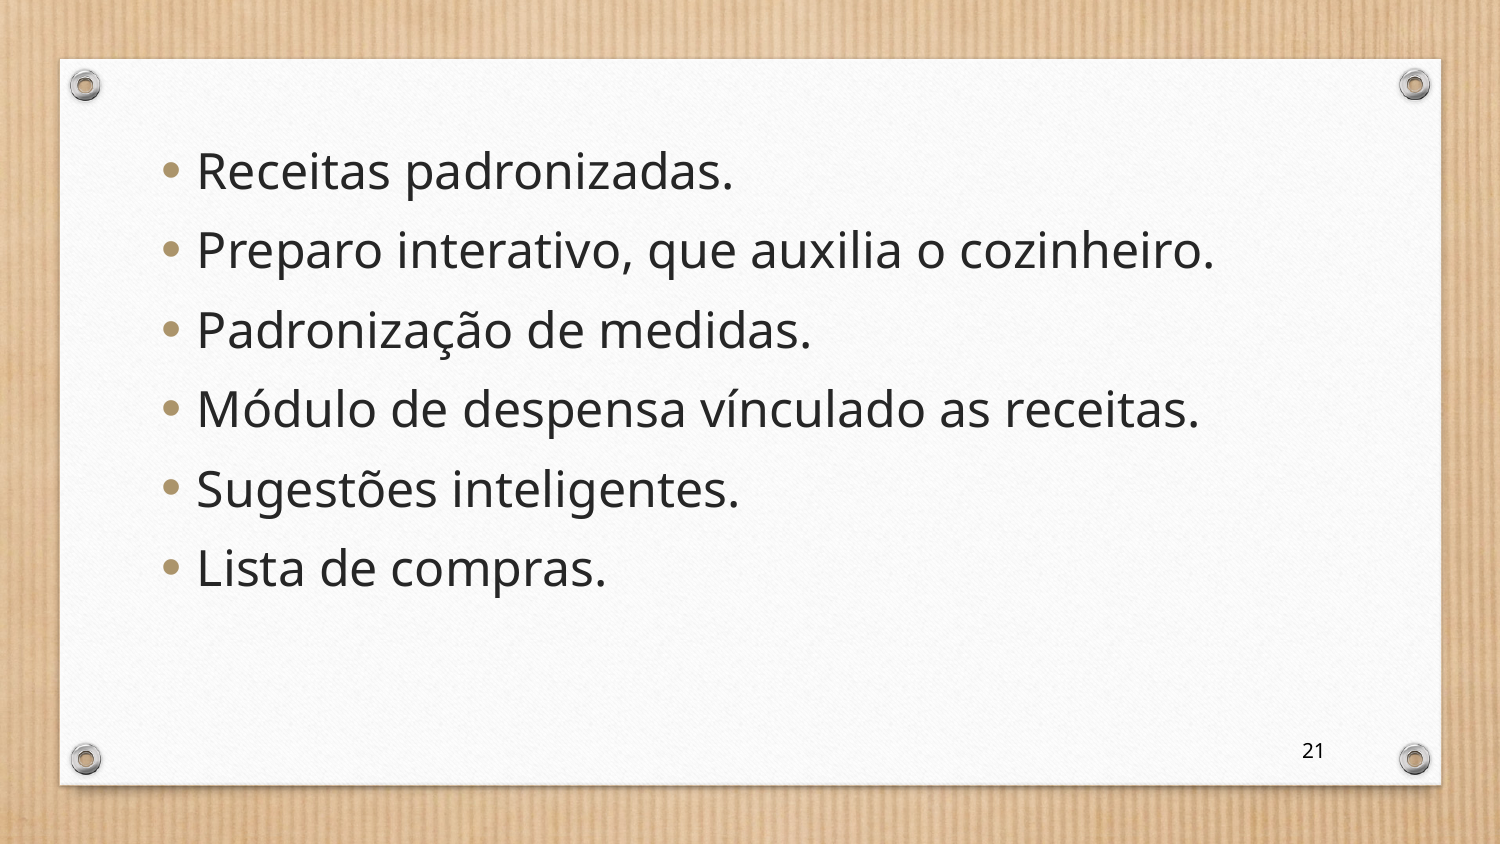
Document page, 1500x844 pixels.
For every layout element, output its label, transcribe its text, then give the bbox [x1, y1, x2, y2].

text_box Receitas padronizadas. Preparo interativo, que auxilia o cozinheiro. Padronização de medidas. Módulo de despensa vínculado as receitas. Sugestões inteligentes. Lista de compras. [146, 132, 1365, 610]
picture [0, 0, 1500, 844]
slide_number 21 [1273, 734, 1341, 769]
